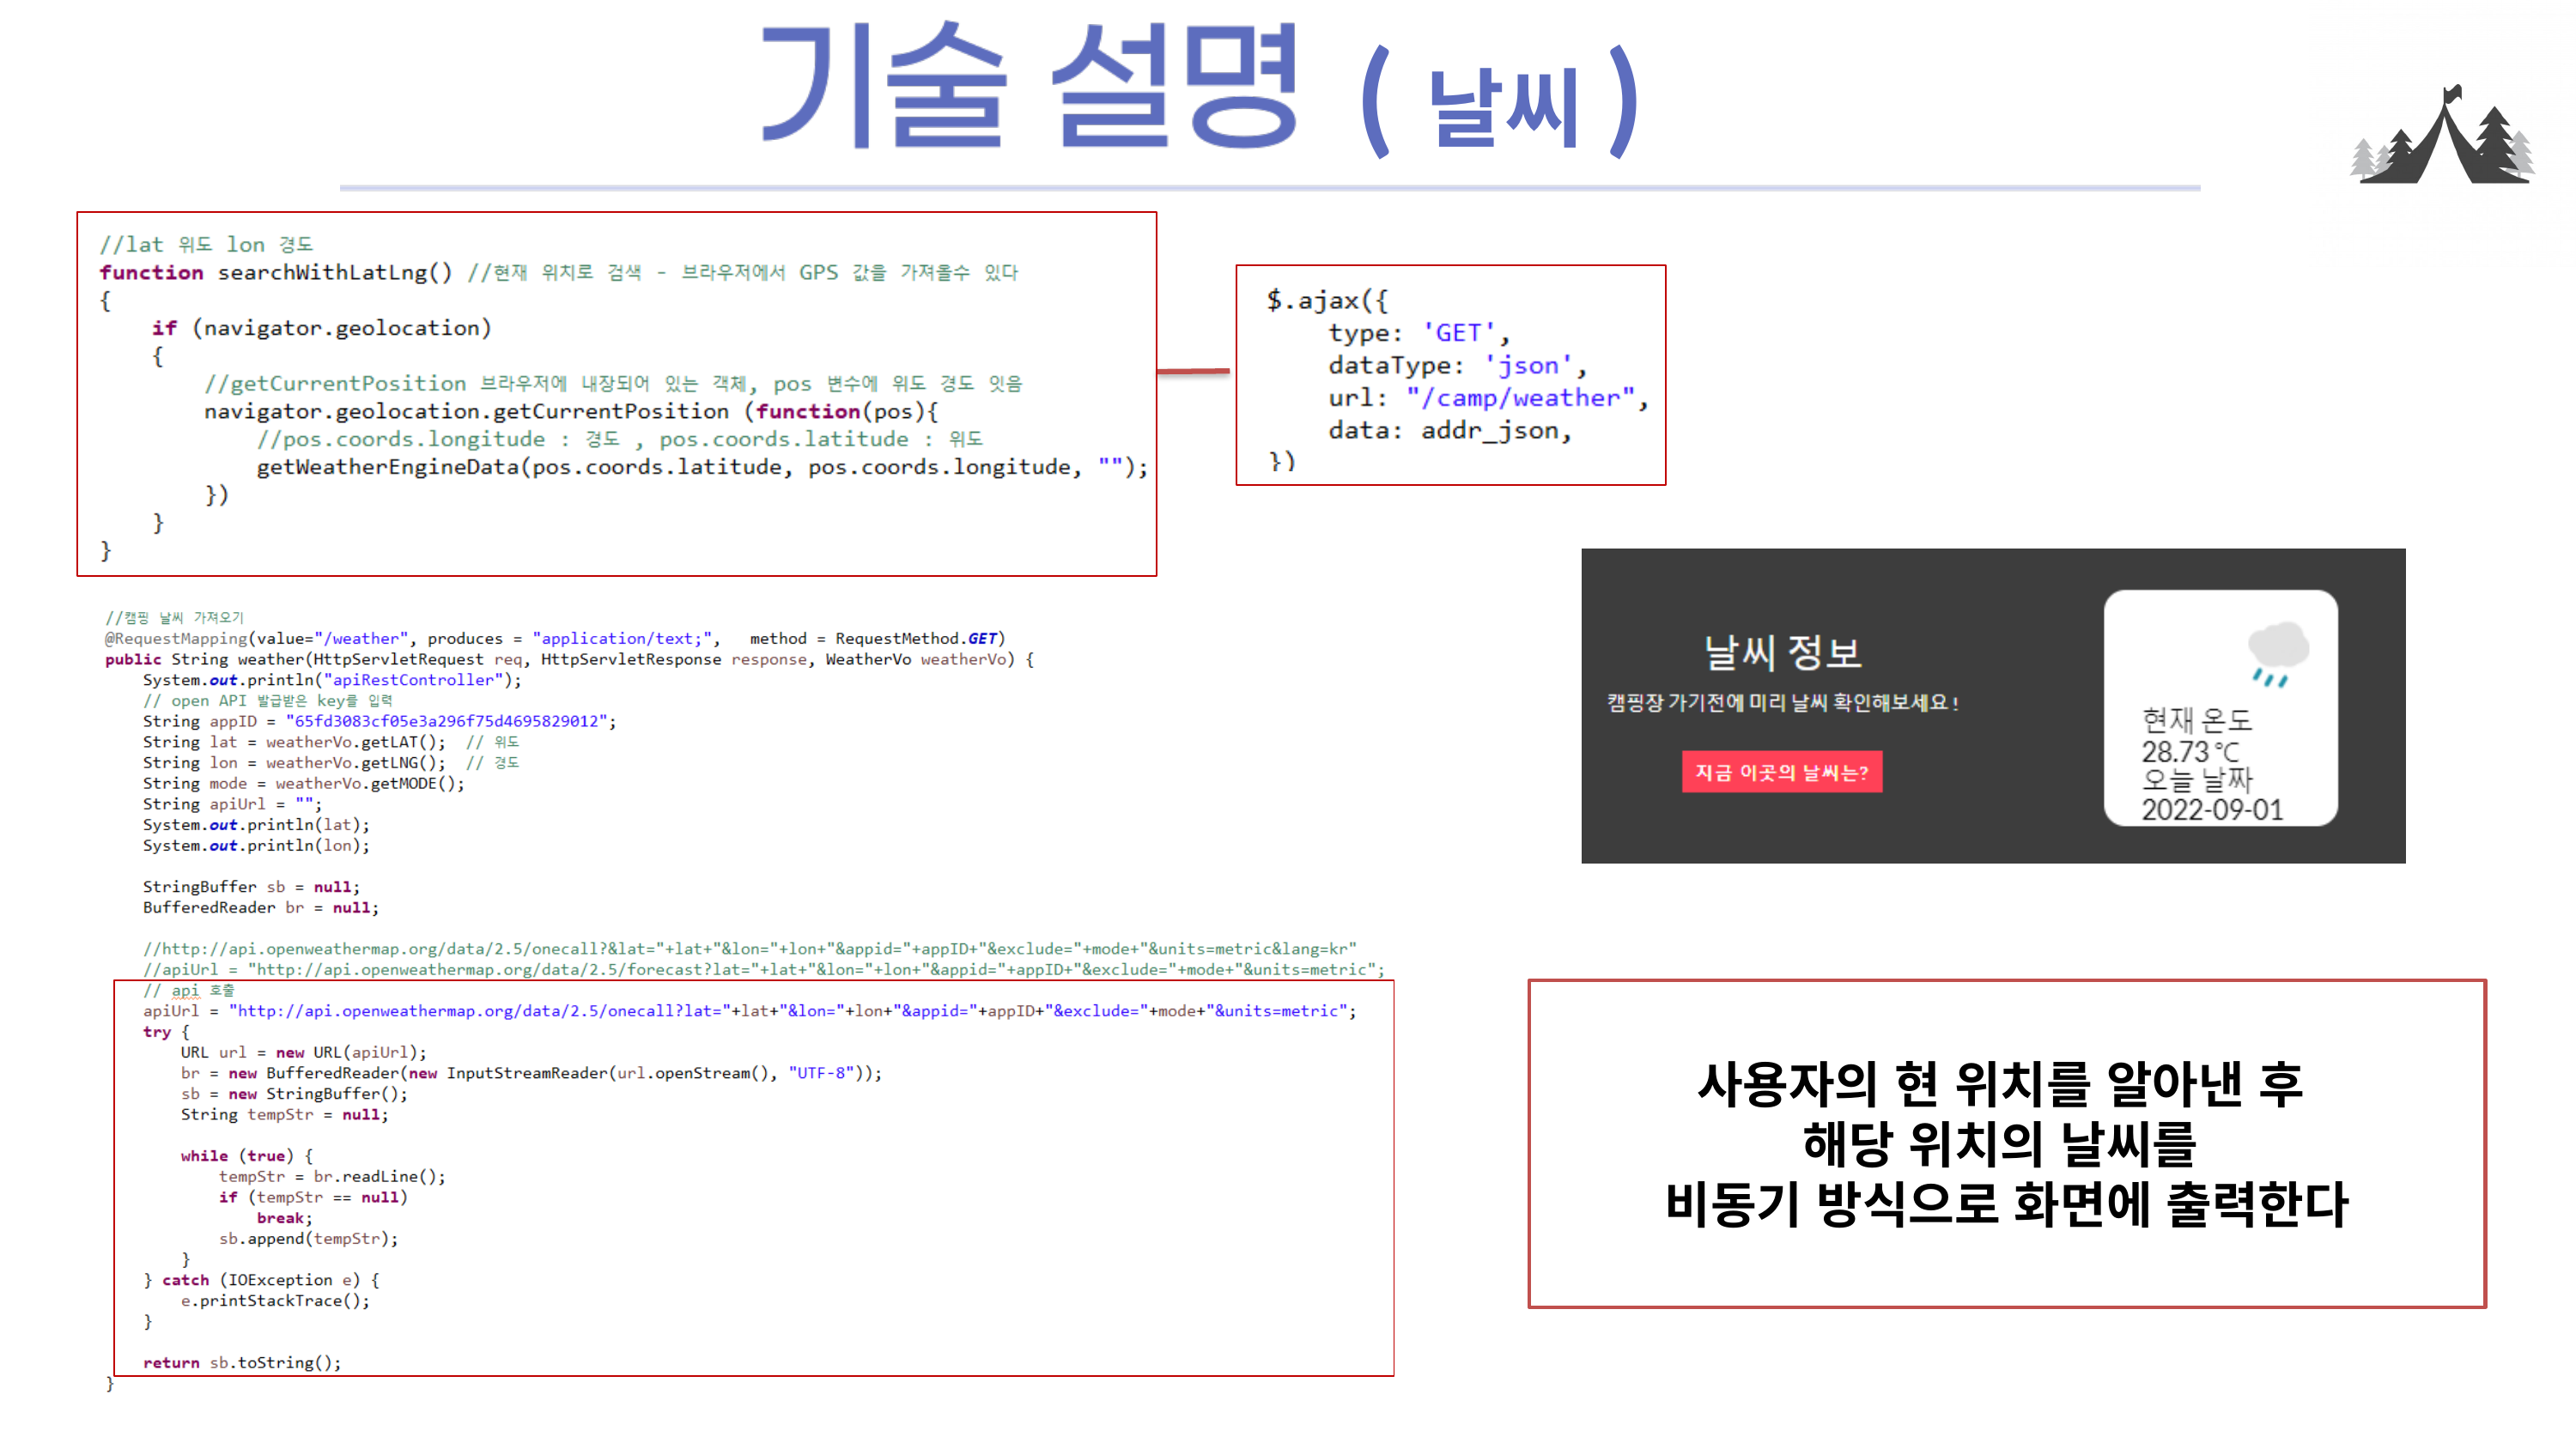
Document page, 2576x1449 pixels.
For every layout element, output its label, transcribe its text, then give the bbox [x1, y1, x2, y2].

picture [1582, 549, 2406, 864]
text_box 사용자의 현 위치를 알아낸 후 해당 위치의 날씨를 비동기 방식으로 화면에 출력한다 [1528, 979, 2488, 1309]
text_box [1236, 265, 1667, 486]
picture [98, 607, 1394, 1397]
picture [98, 230, 1157, 565]
picture [628, 0, 1362, 216]
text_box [1365, 180, 2202, 197]
picture [1263, 286, 1664, 472]
text_box [77, 211, 1157, 576]
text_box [340, 180, 623, 197]
text_box (날씨) [1365, 5, 2021, 173]
picture [2309, 0, 2576, 267]
